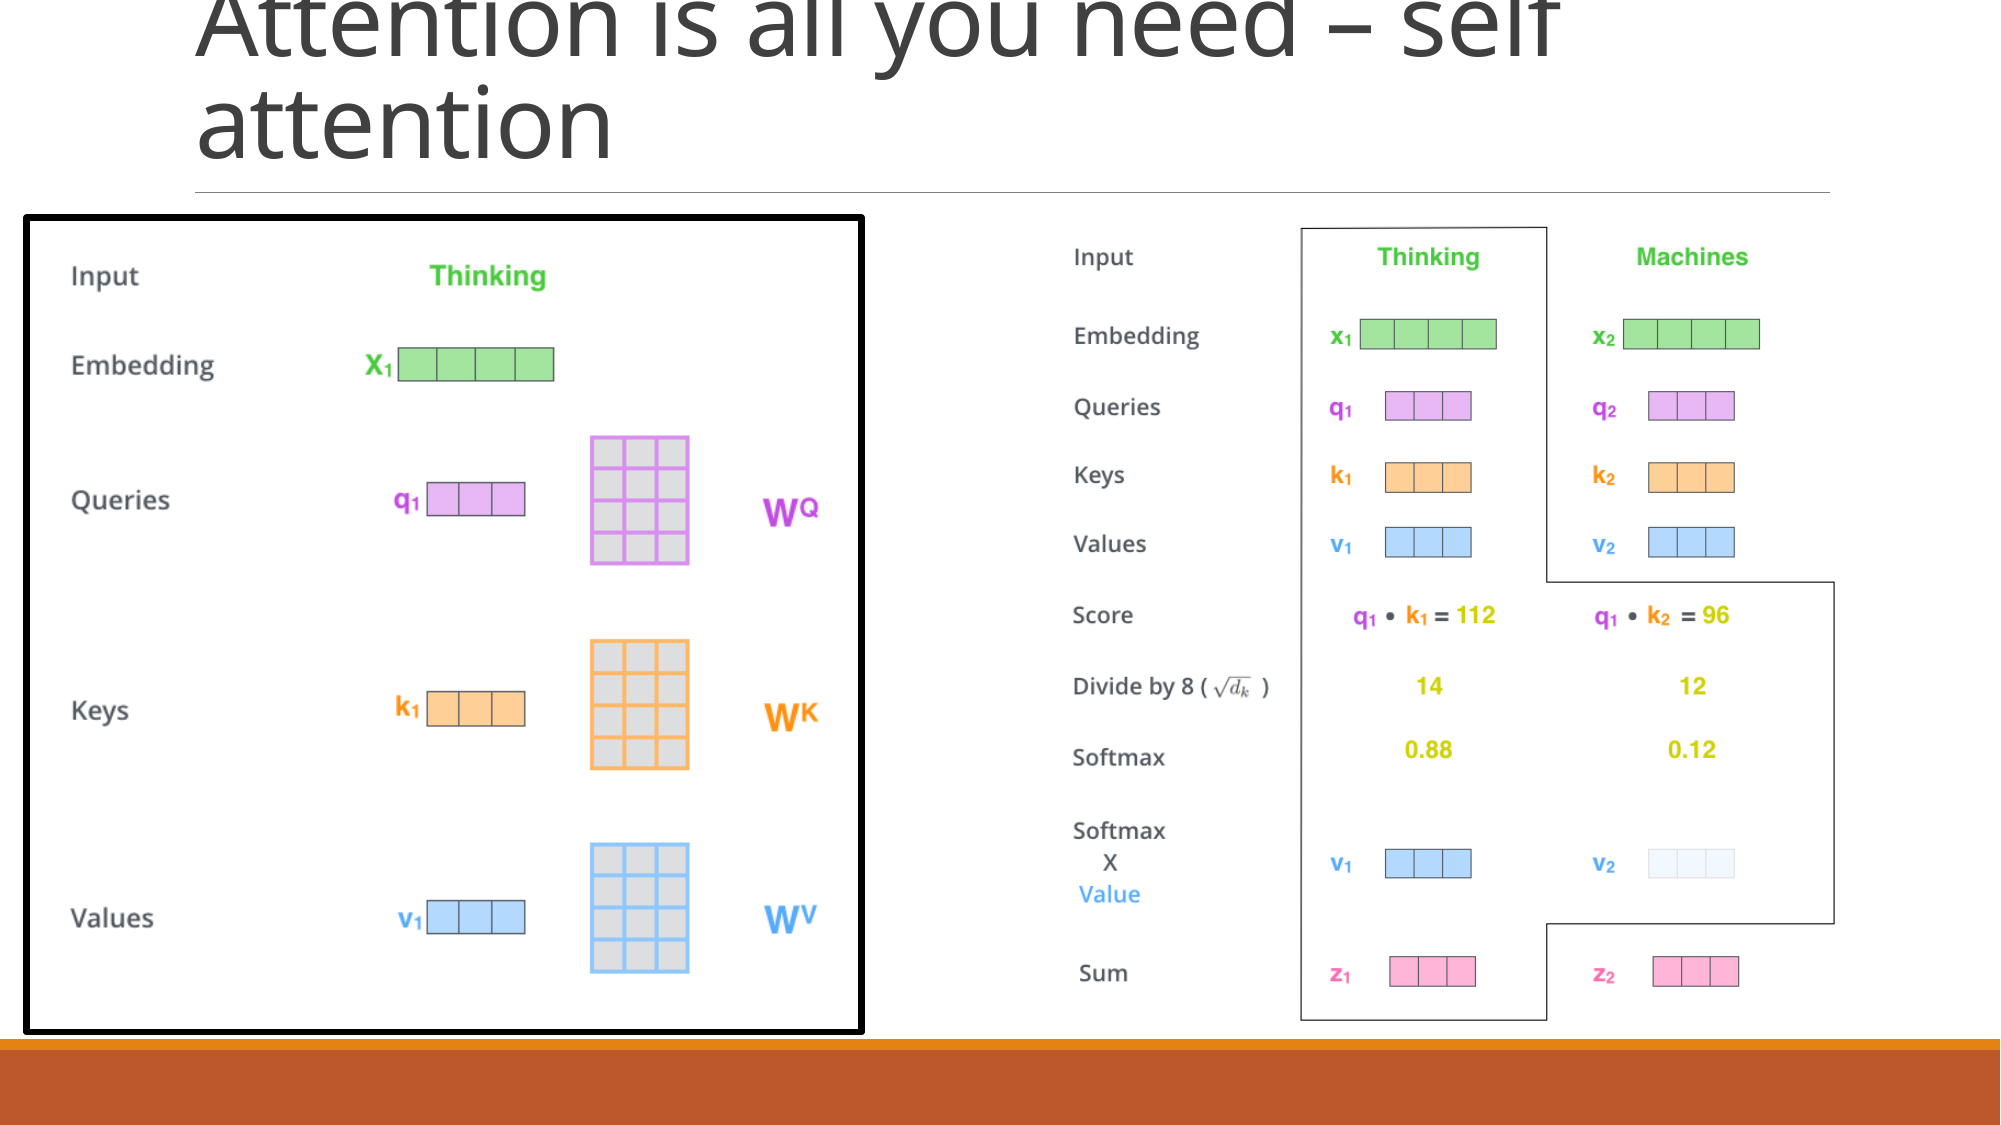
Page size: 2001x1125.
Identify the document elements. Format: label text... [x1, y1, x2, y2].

picture [56, 246, 836, 1007]
text_box [25, 216, 863, 1034]
picture [1033, 217, 1895, 1036]
title Attention is all you need – self attention [180, 47, 1830, 187]
